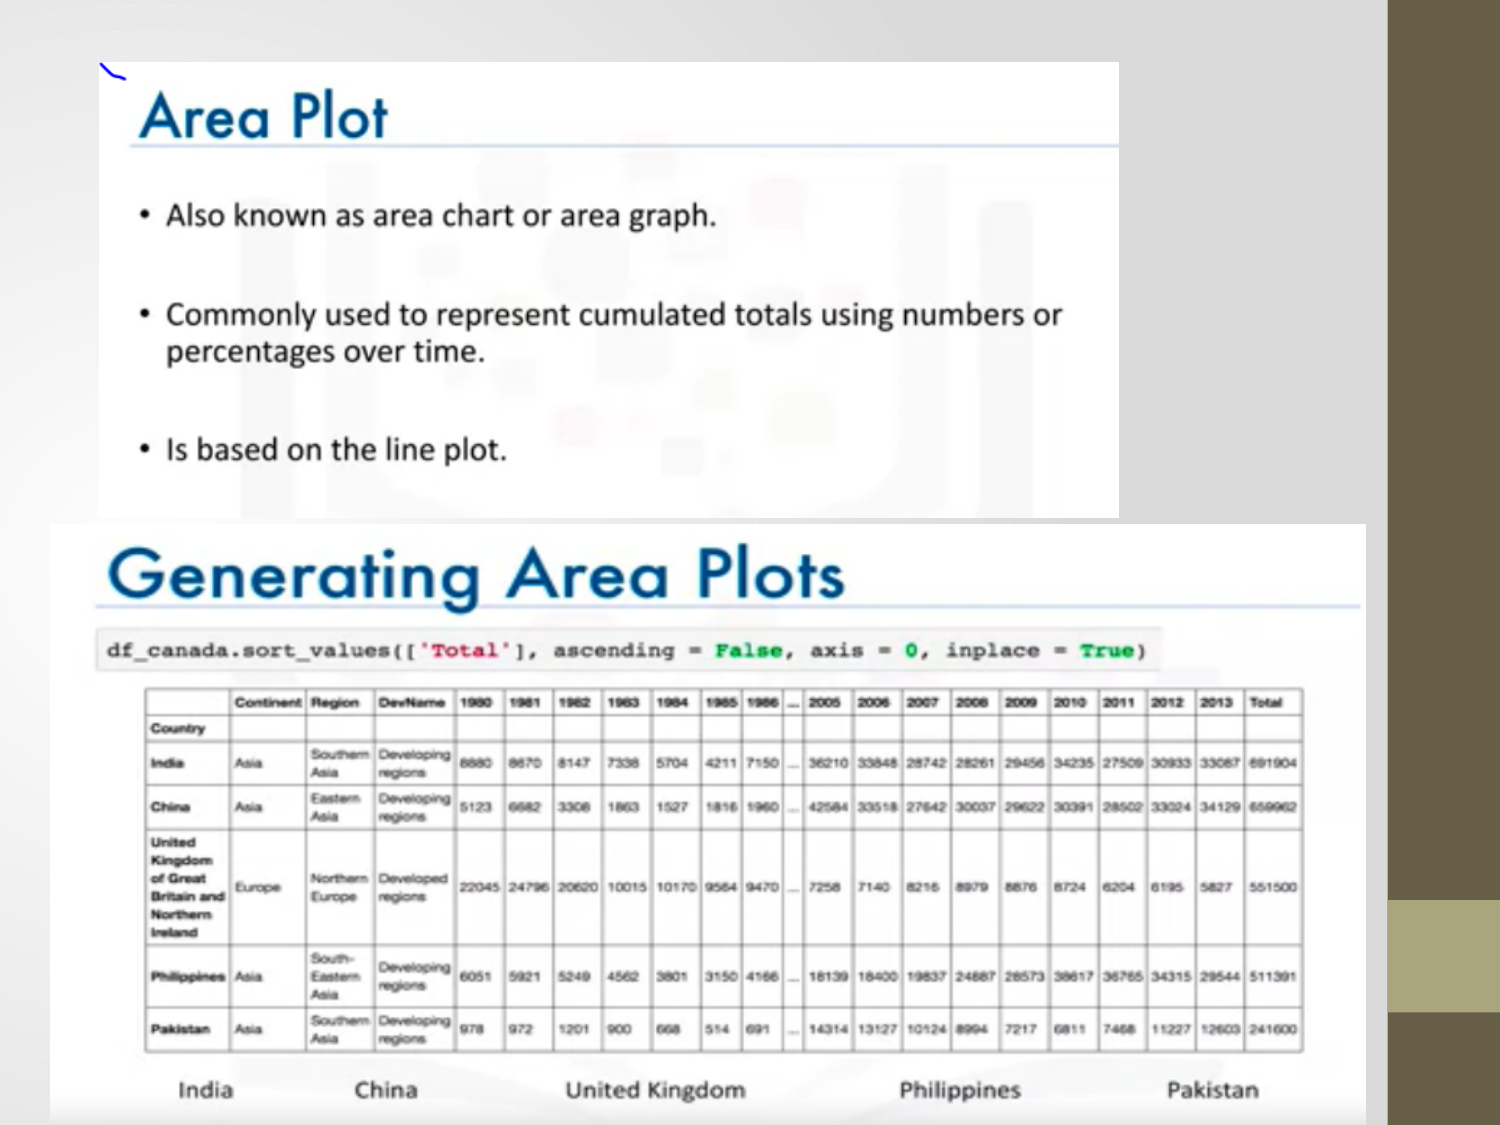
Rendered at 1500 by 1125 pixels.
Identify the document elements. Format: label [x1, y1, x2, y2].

list [99, 61, 1120, 517]
picture [49, 524, 1367, 1125]
